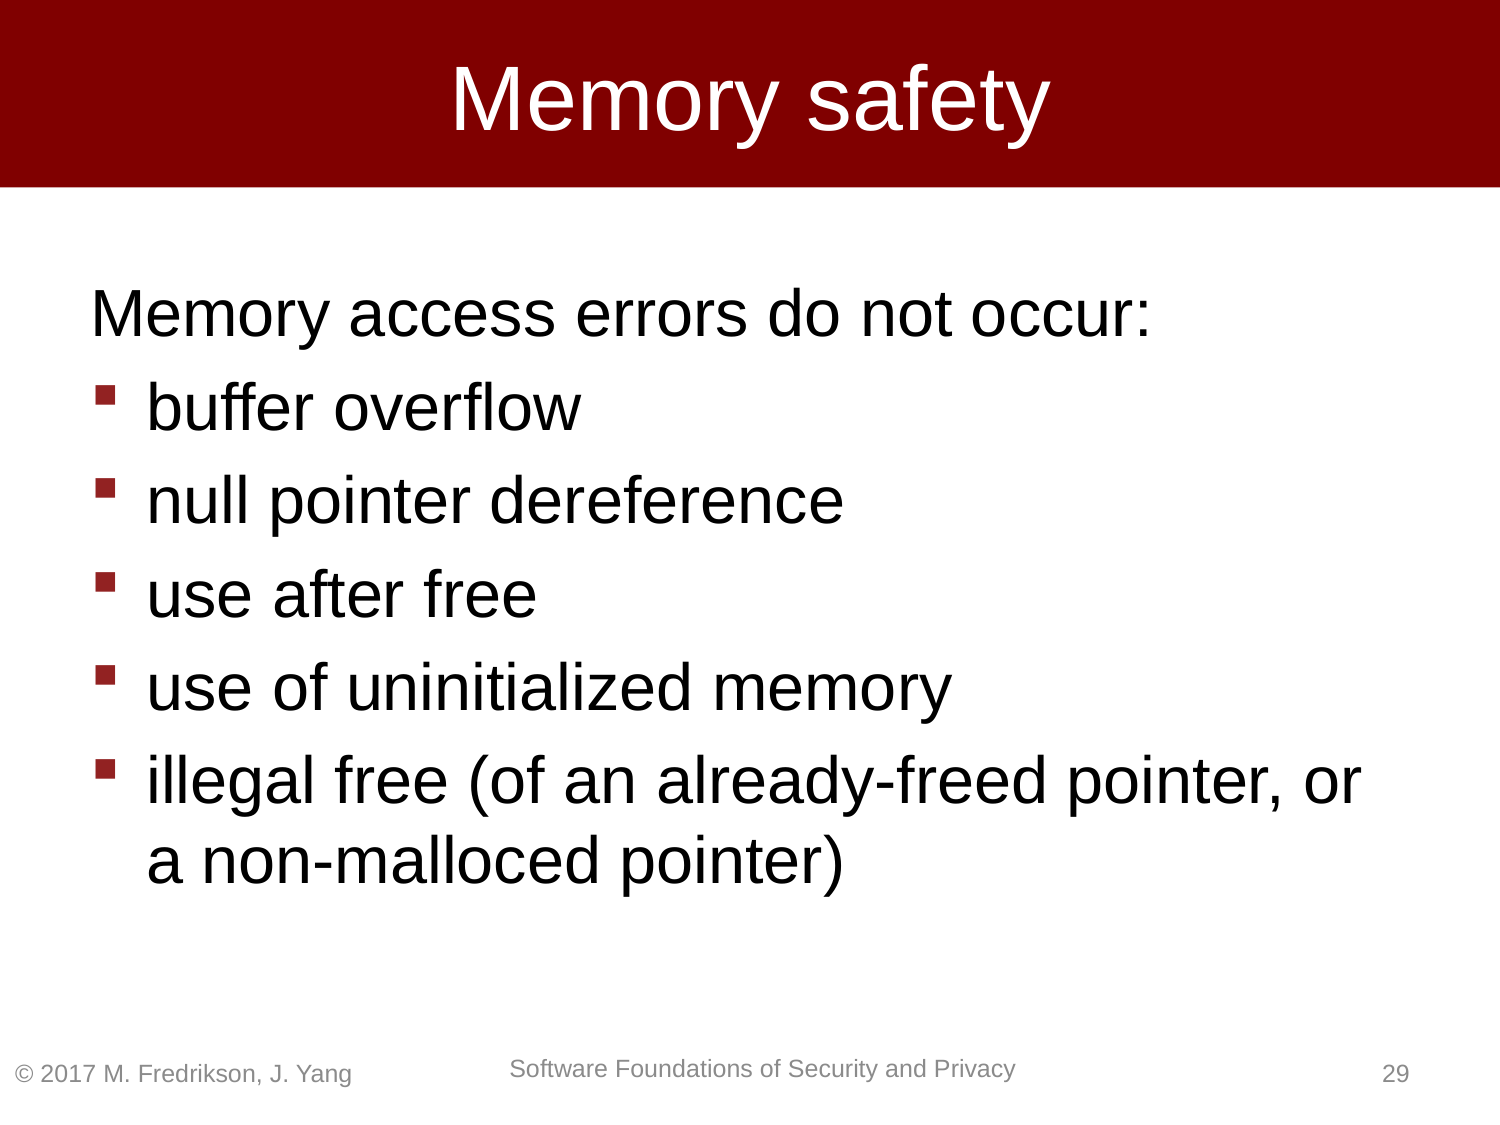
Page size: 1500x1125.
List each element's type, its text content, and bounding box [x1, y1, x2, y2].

list Memory access errors do not occur: buffer overflow null pointer dereference use after free use of uninitialized memory illegal free (of an already-freed pointer, or a non-malloced pointer) [75, 262, 1425, 1005]
title Memory safety [0, 0, 1500, 188]
footer © 2017 M. Fredrikson, J. Yang [0, 1042, 475, 1103]
slide_number 28 [1074, 1042, 1425, 1103]
